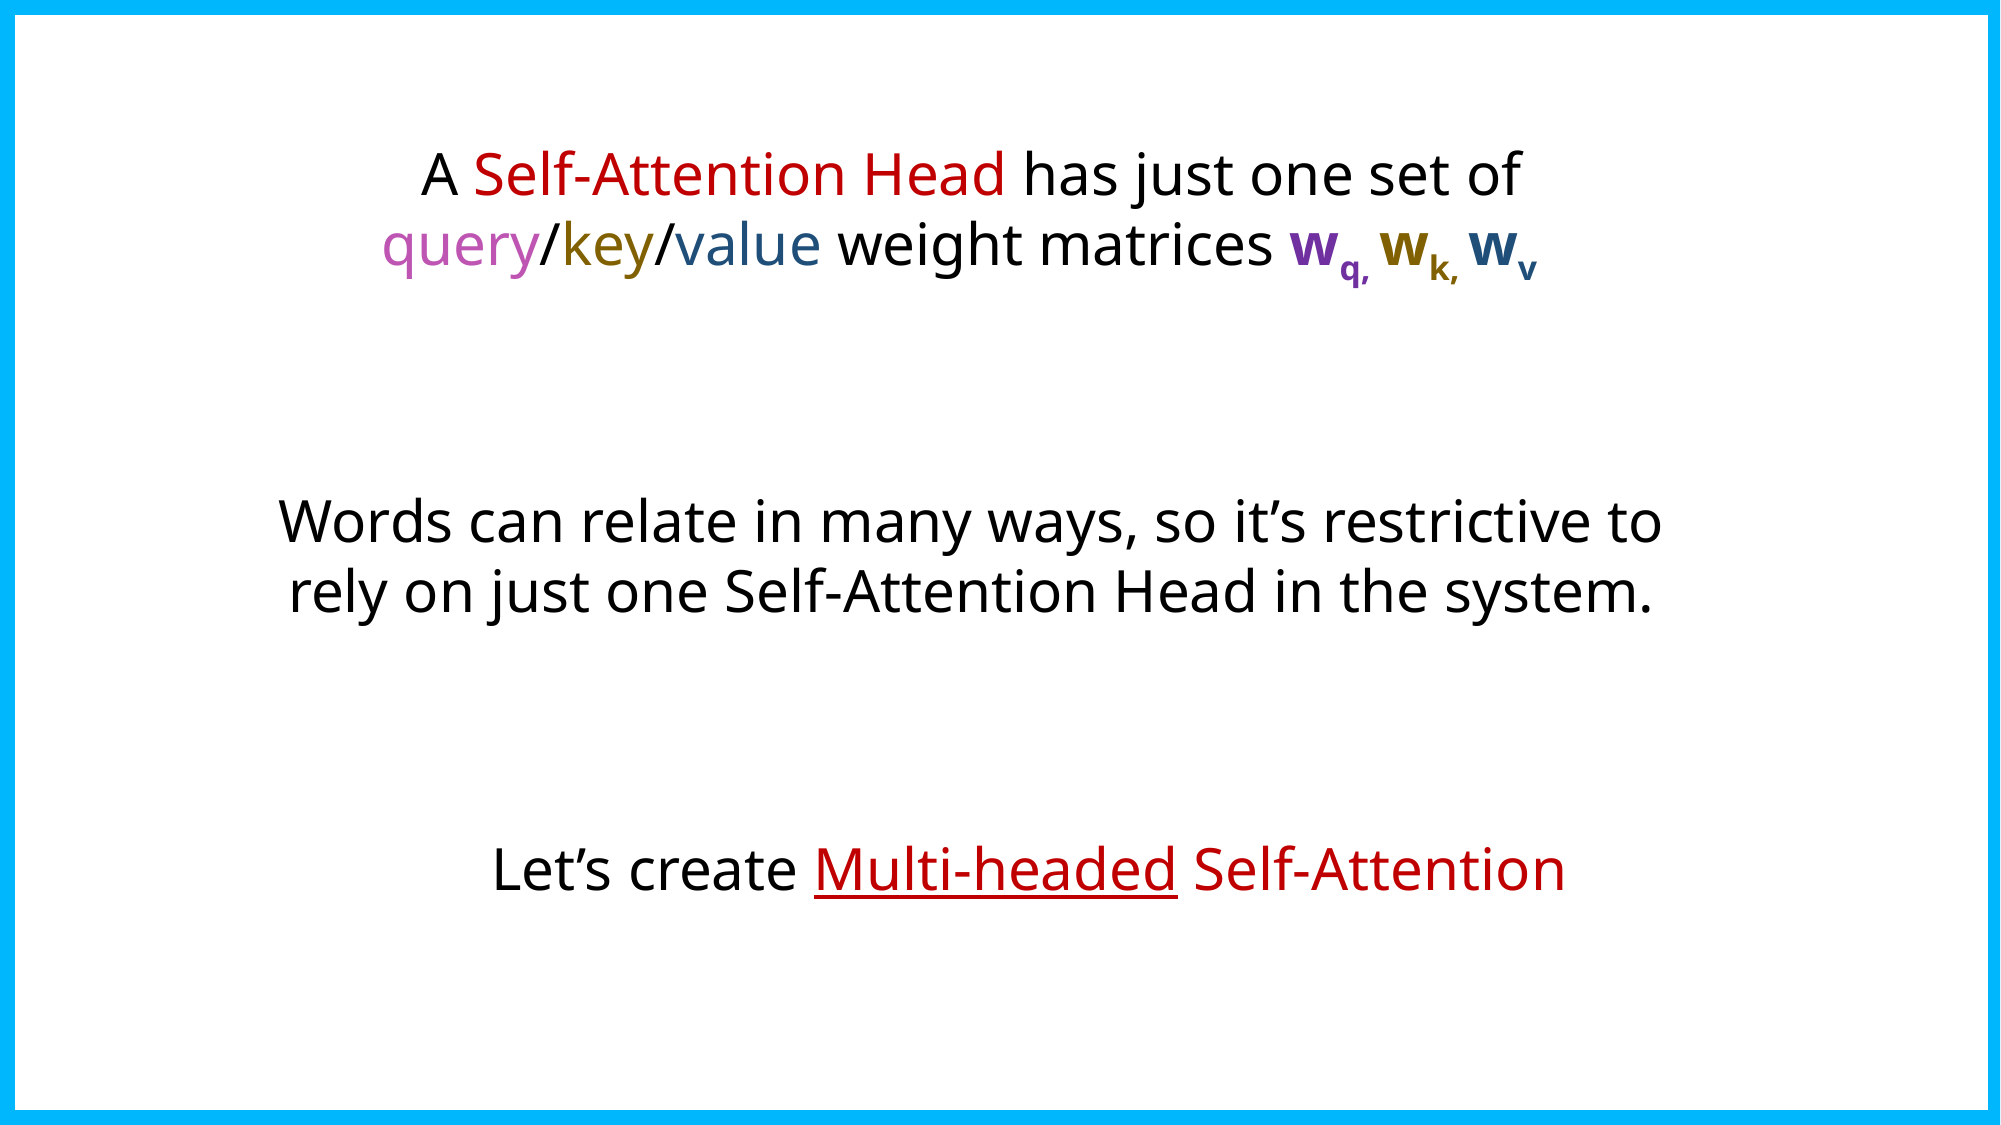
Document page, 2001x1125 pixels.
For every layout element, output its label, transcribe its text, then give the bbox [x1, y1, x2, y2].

text_box Let’s create Multi-headed Self-Attention [476, 824, 1582, 910]
text_box Words can relate in many ways, so it’s restrictive to rely on just one Self-Attention Head in the system. [254, 477, 1689, 632]
text_box A Self-Attention Head has just one set of query/key/value weight matrices wq, wk, wv [206, 130, 1737, 295]
